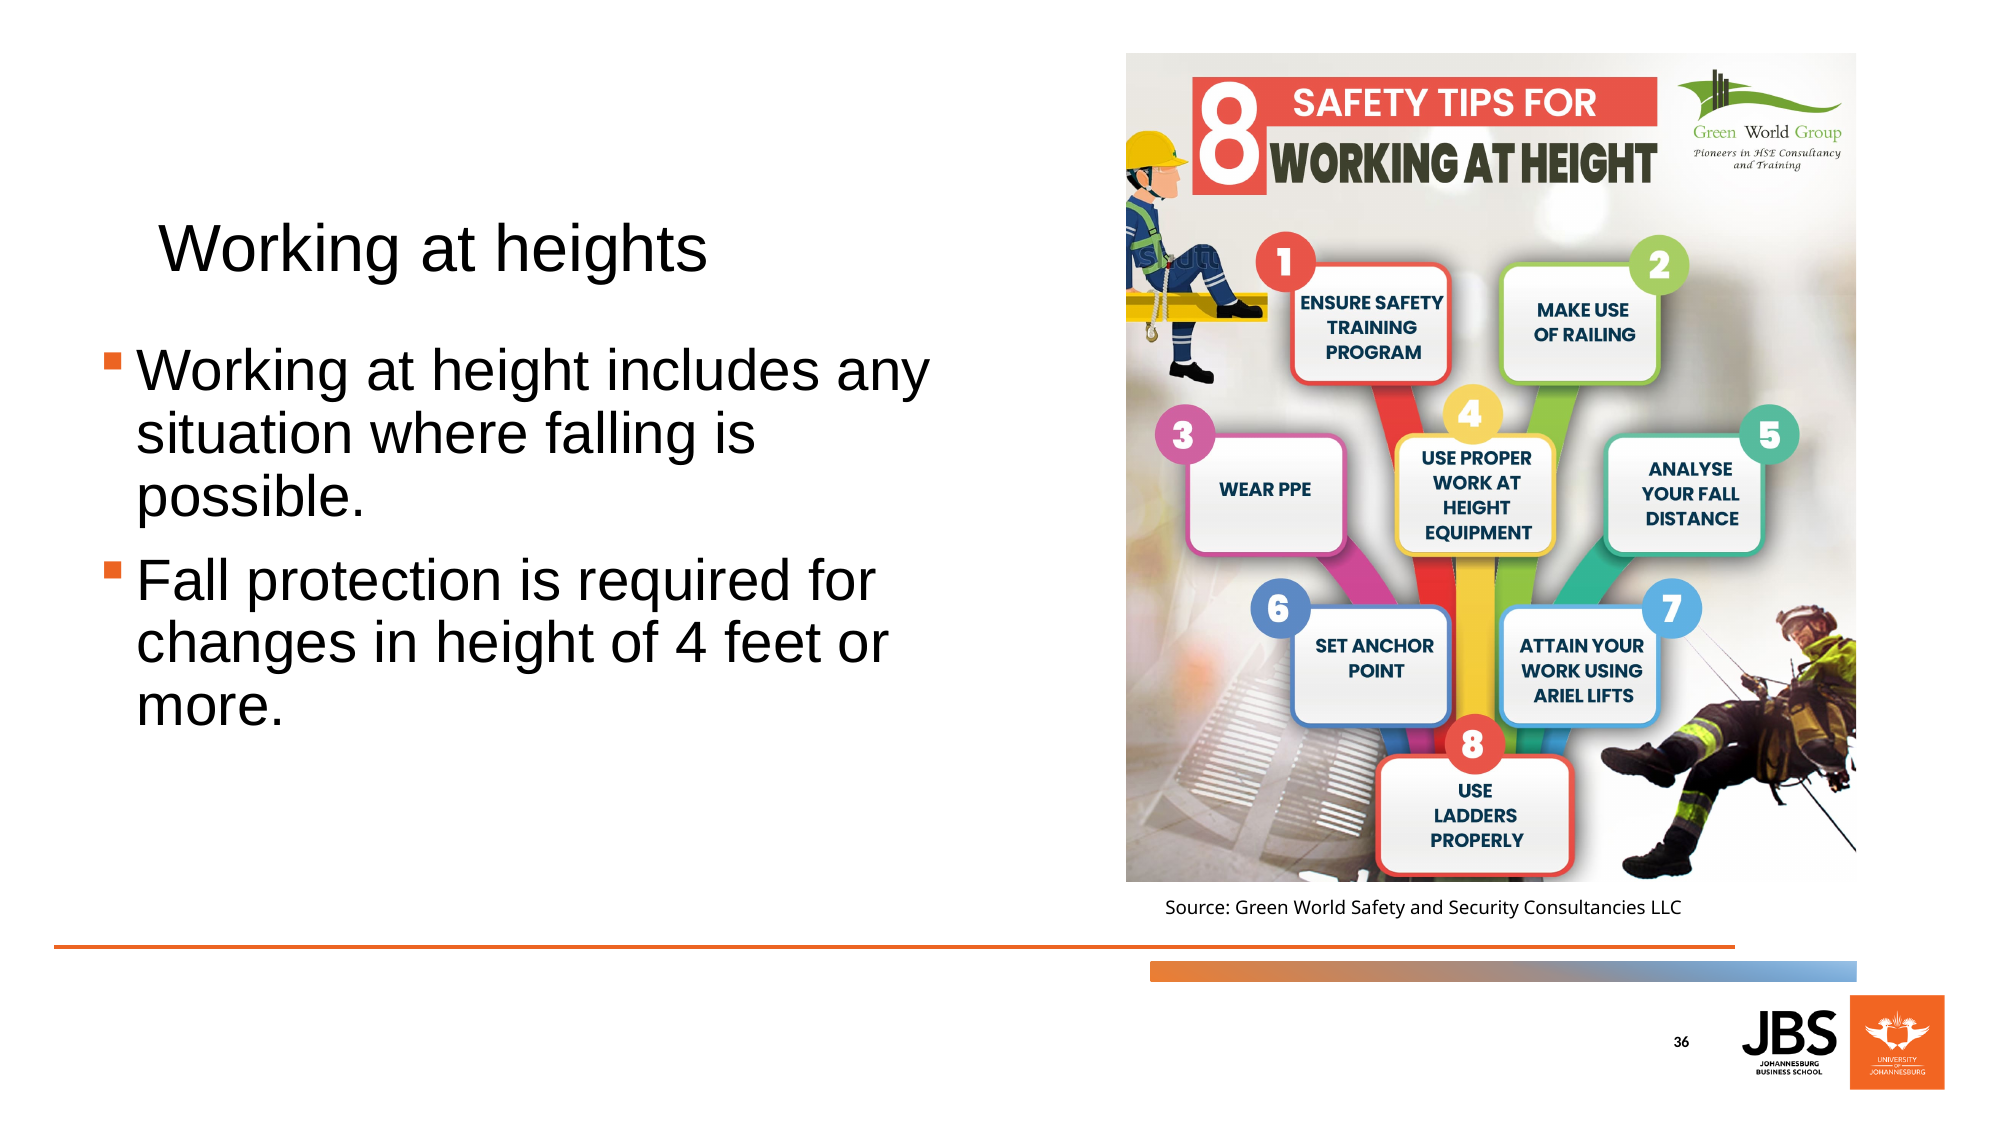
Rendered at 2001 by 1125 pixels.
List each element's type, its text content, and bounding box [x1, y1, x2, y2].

picture [1728, 981, 1958, 1103]
title Working at heights [143, 121, 1000, 293]
text_box Source: Green World Safety and Security Consultancies LLC [1150, 888, 1727, 926]
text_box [1150, 961, 1857, 982]
text_box [1186, 661, 2000, 927]
picture [1126, 53, 1857, 882]
list Working at height includes any situation where falling is possible. Fall protection is required for changes in height of 4 feet or more. [84, 332, 1000, 769]
